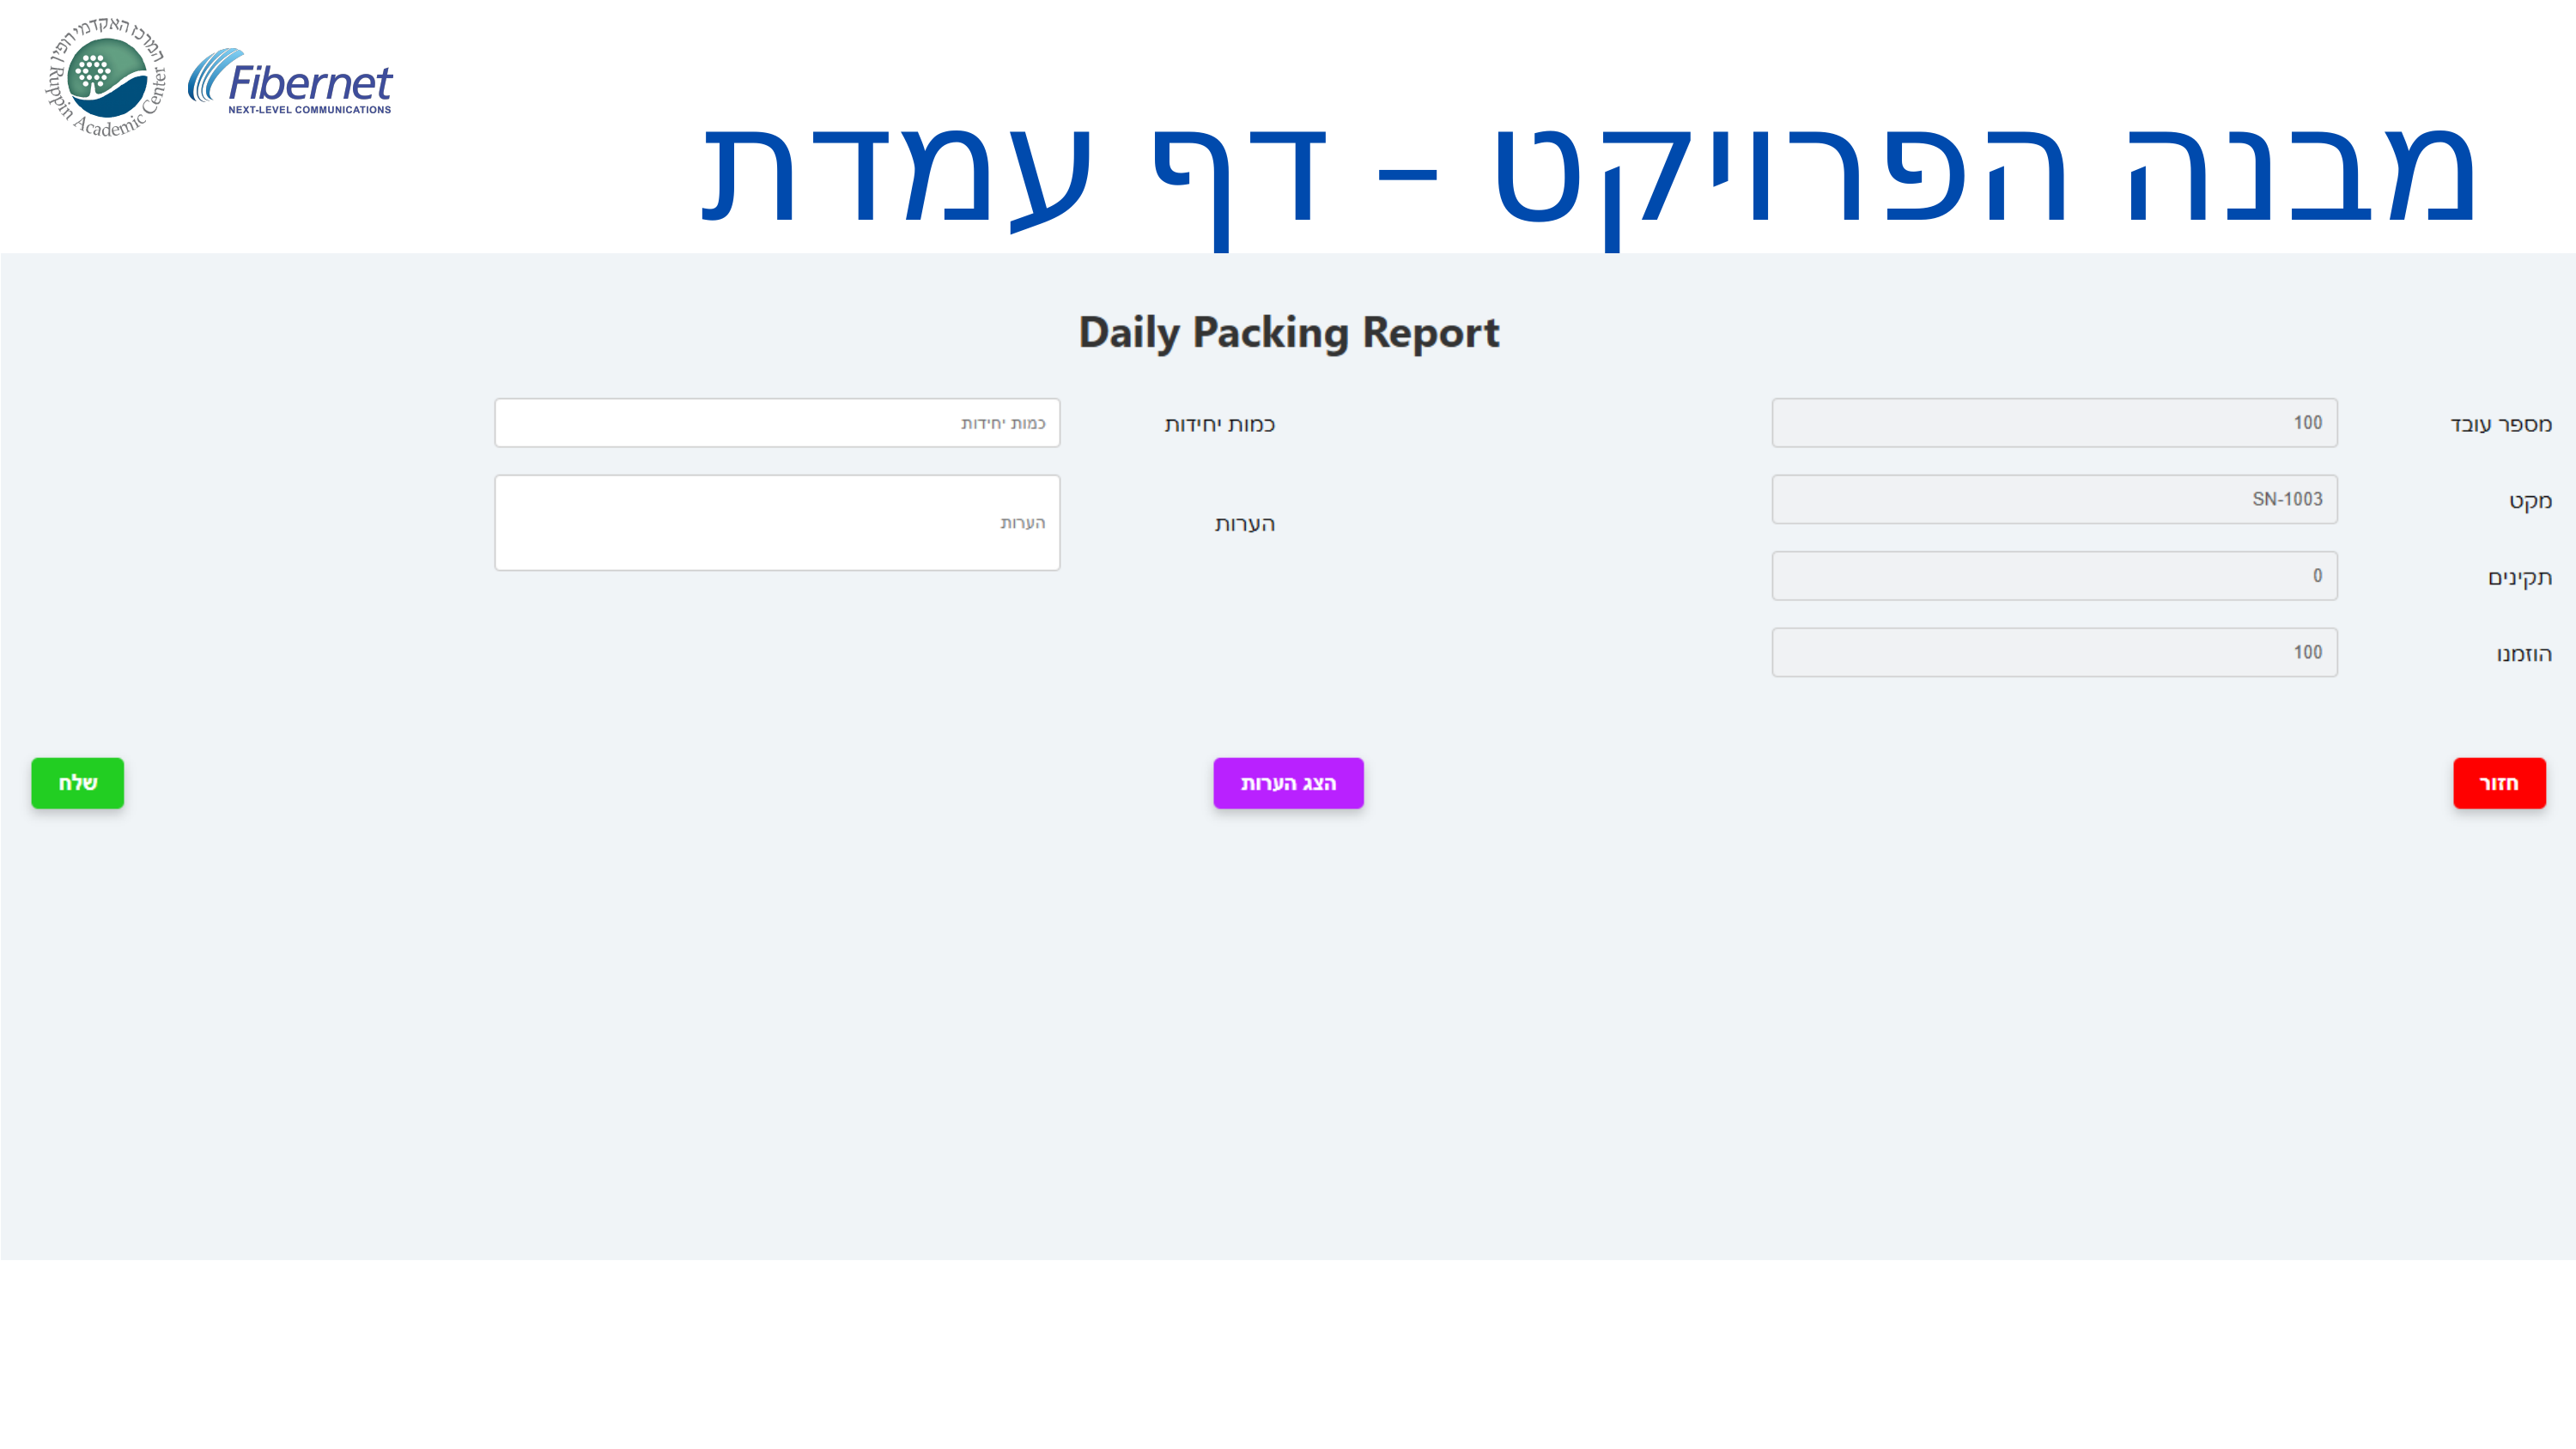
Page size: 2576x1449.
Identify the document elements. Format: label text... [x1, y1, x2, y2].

picture [188, 48, 393, 113]
text_box מבנה הפרויקט – דף עמדת ייצור/אריזה [213, 58, 2488, 251]
picture [44, 17, 166, 137]
picture [0, 253, 2576, 1261]
